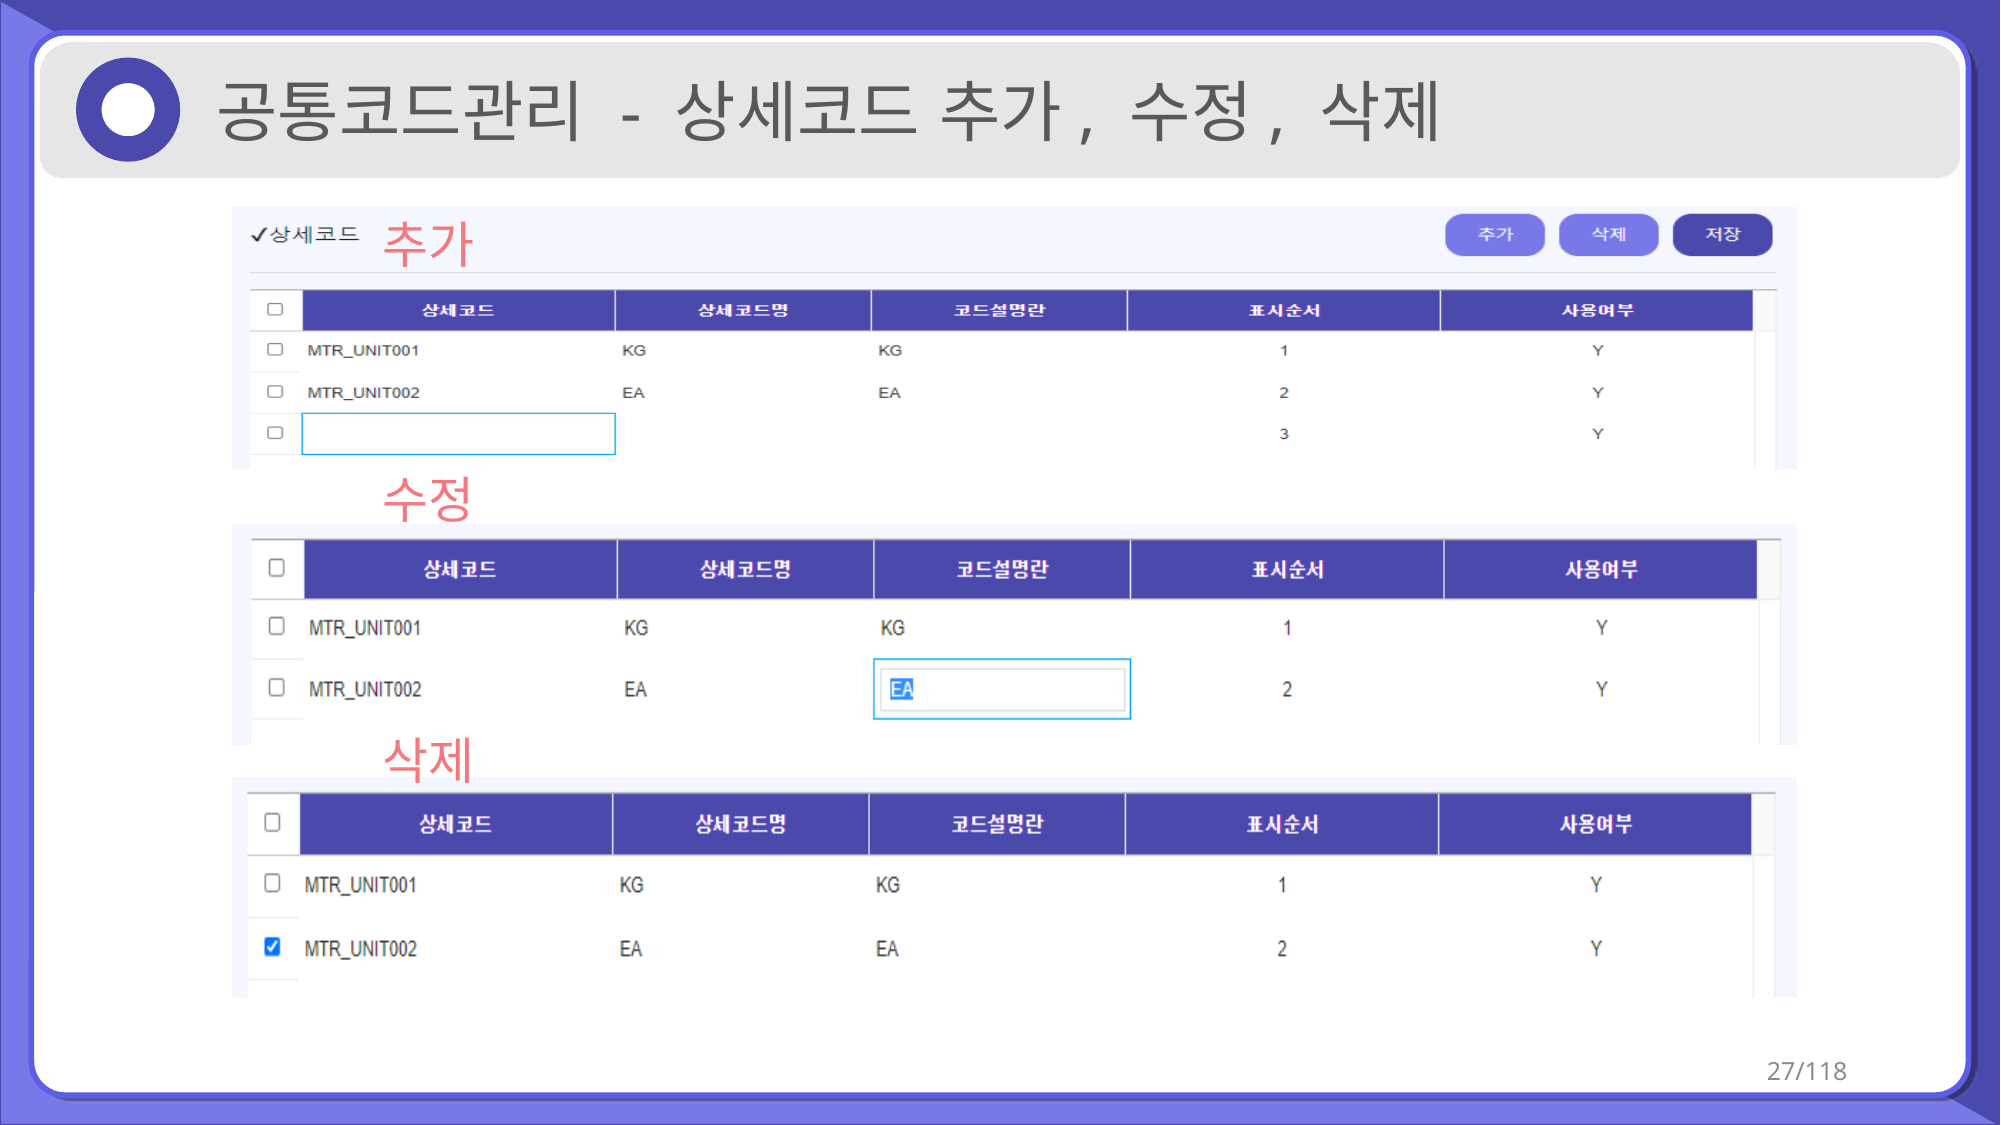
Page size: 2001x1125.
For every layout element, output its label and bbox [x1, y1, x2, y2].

text_box [0, 0, 2000, 1125]
